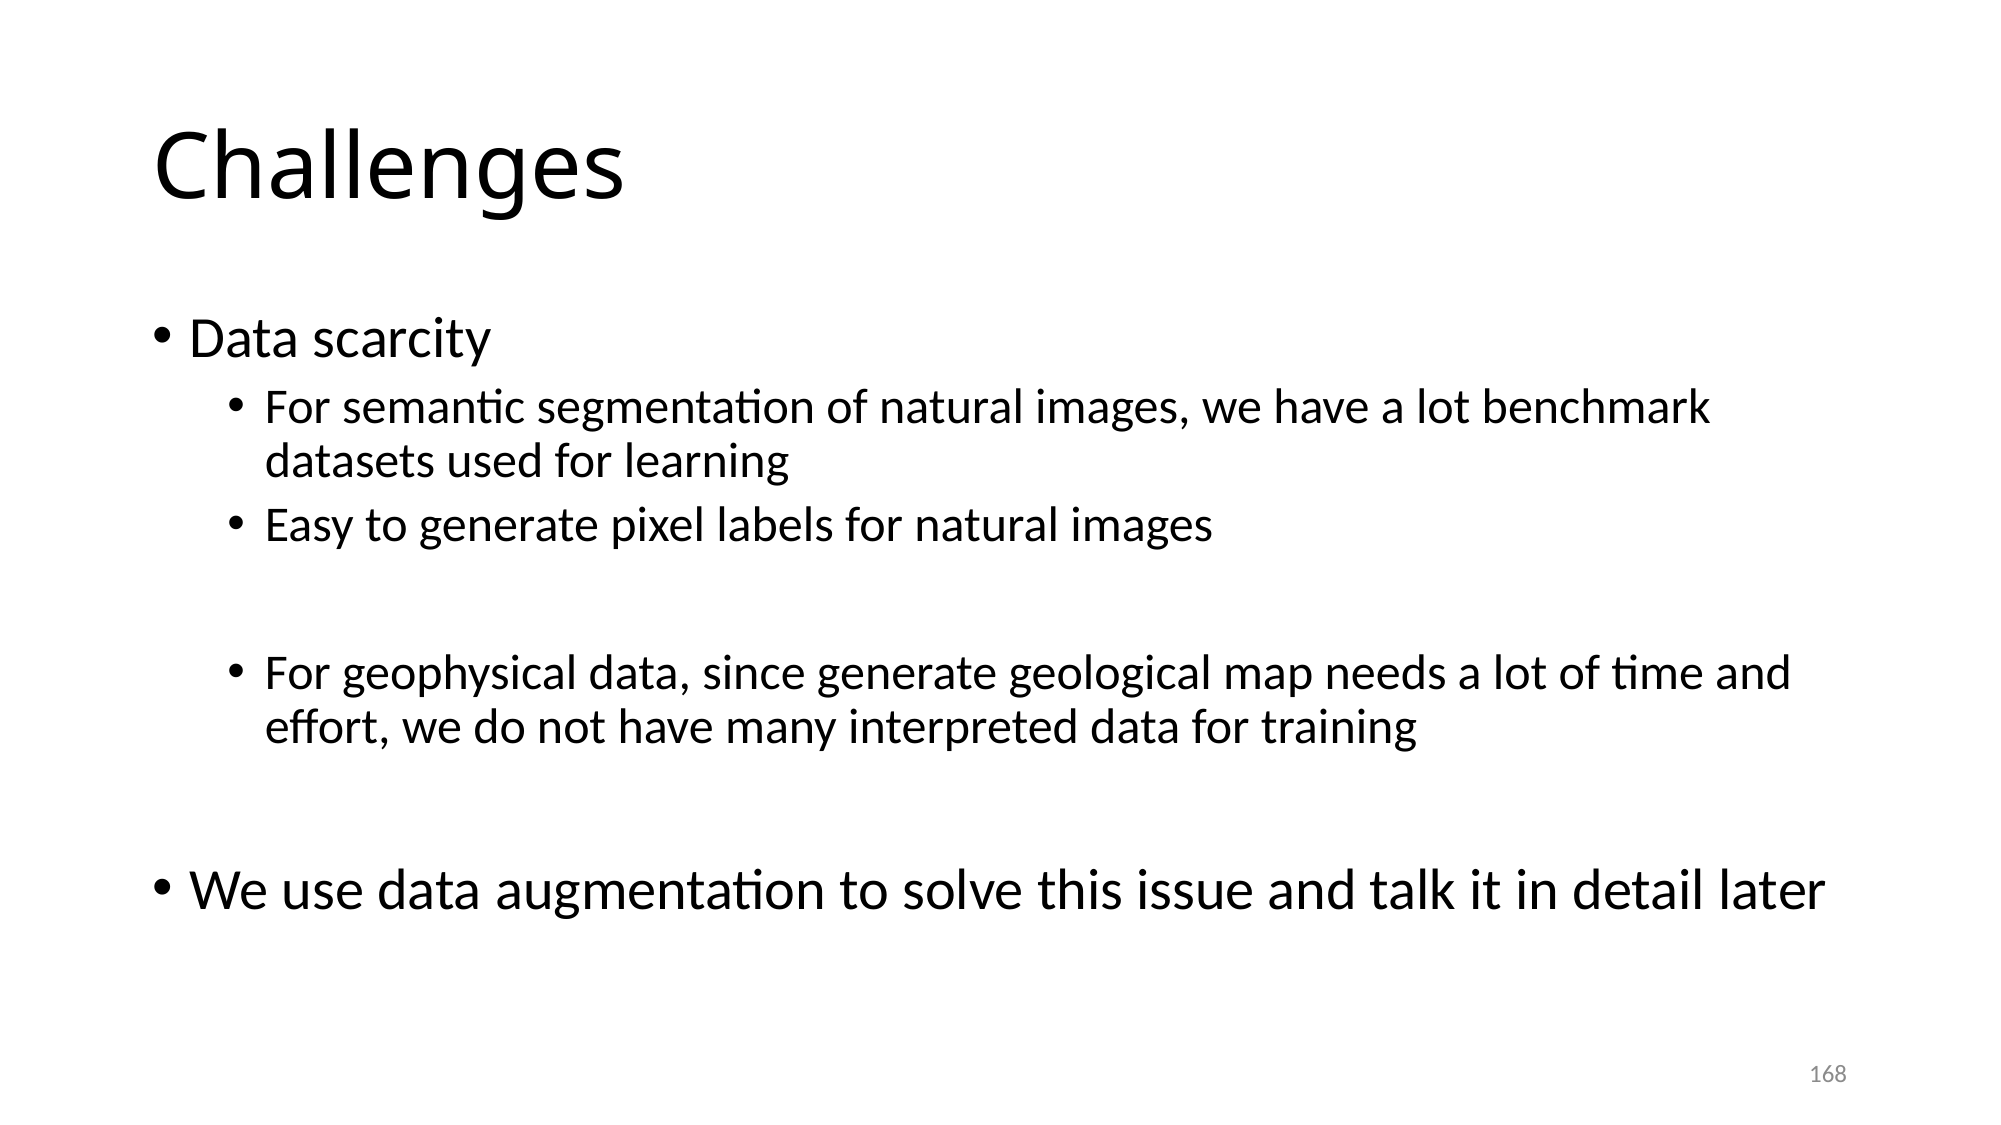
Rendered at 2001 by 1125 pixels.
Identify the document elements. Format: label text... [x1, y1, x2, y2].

slide_number 168 [1412, 1042, 1863, 1103]
list Data scarcity For semantic segmentation of natural images, we have a lot benchmark datasets used for learning Easy to generate pixel labels for natural images For geophysical data, since generate geological map needs a lot of time and effort, we do not have many interpreted data for training We use data augmentation to solve this issue and talk it in detail later [137, 299, 1863, 1014]
title Challenges [137, 59, 1863, 278]
